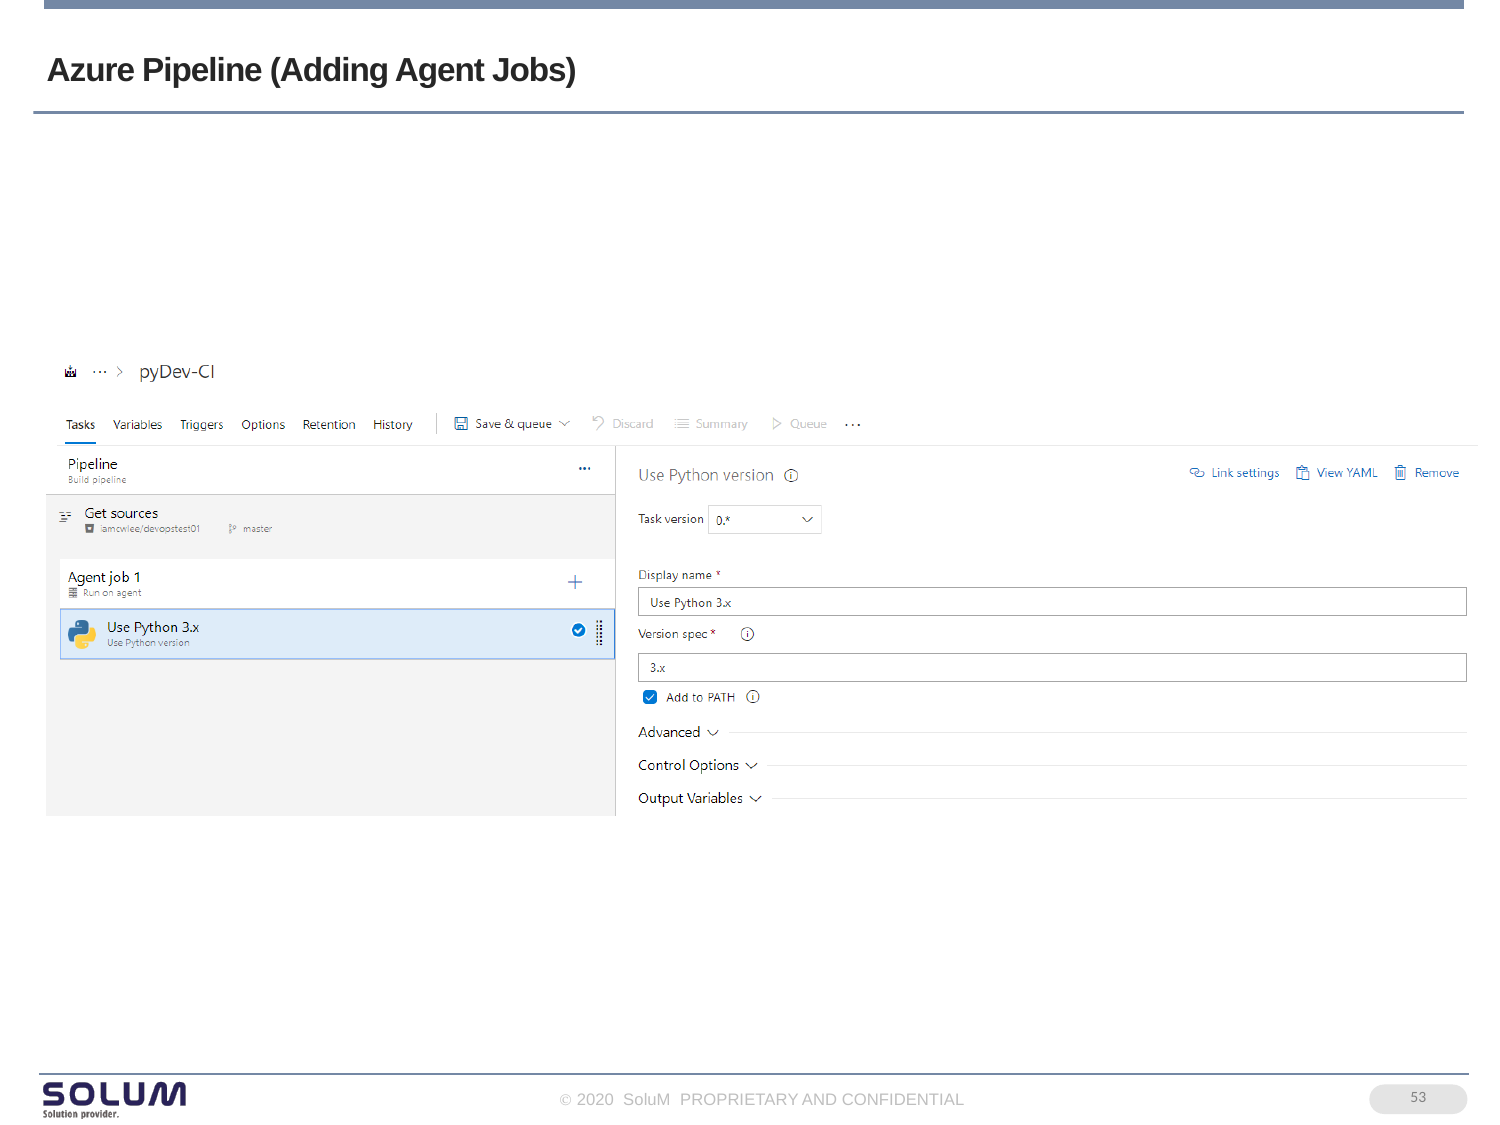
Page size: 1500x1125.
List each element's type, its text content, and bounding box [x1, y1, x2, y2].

picture [46, 349, 1478, 816]
title Azure Pipeline (Adding Agent Jobs) [46, 28, 1349, 113]
picture [41, 1080, 187, 1119]
